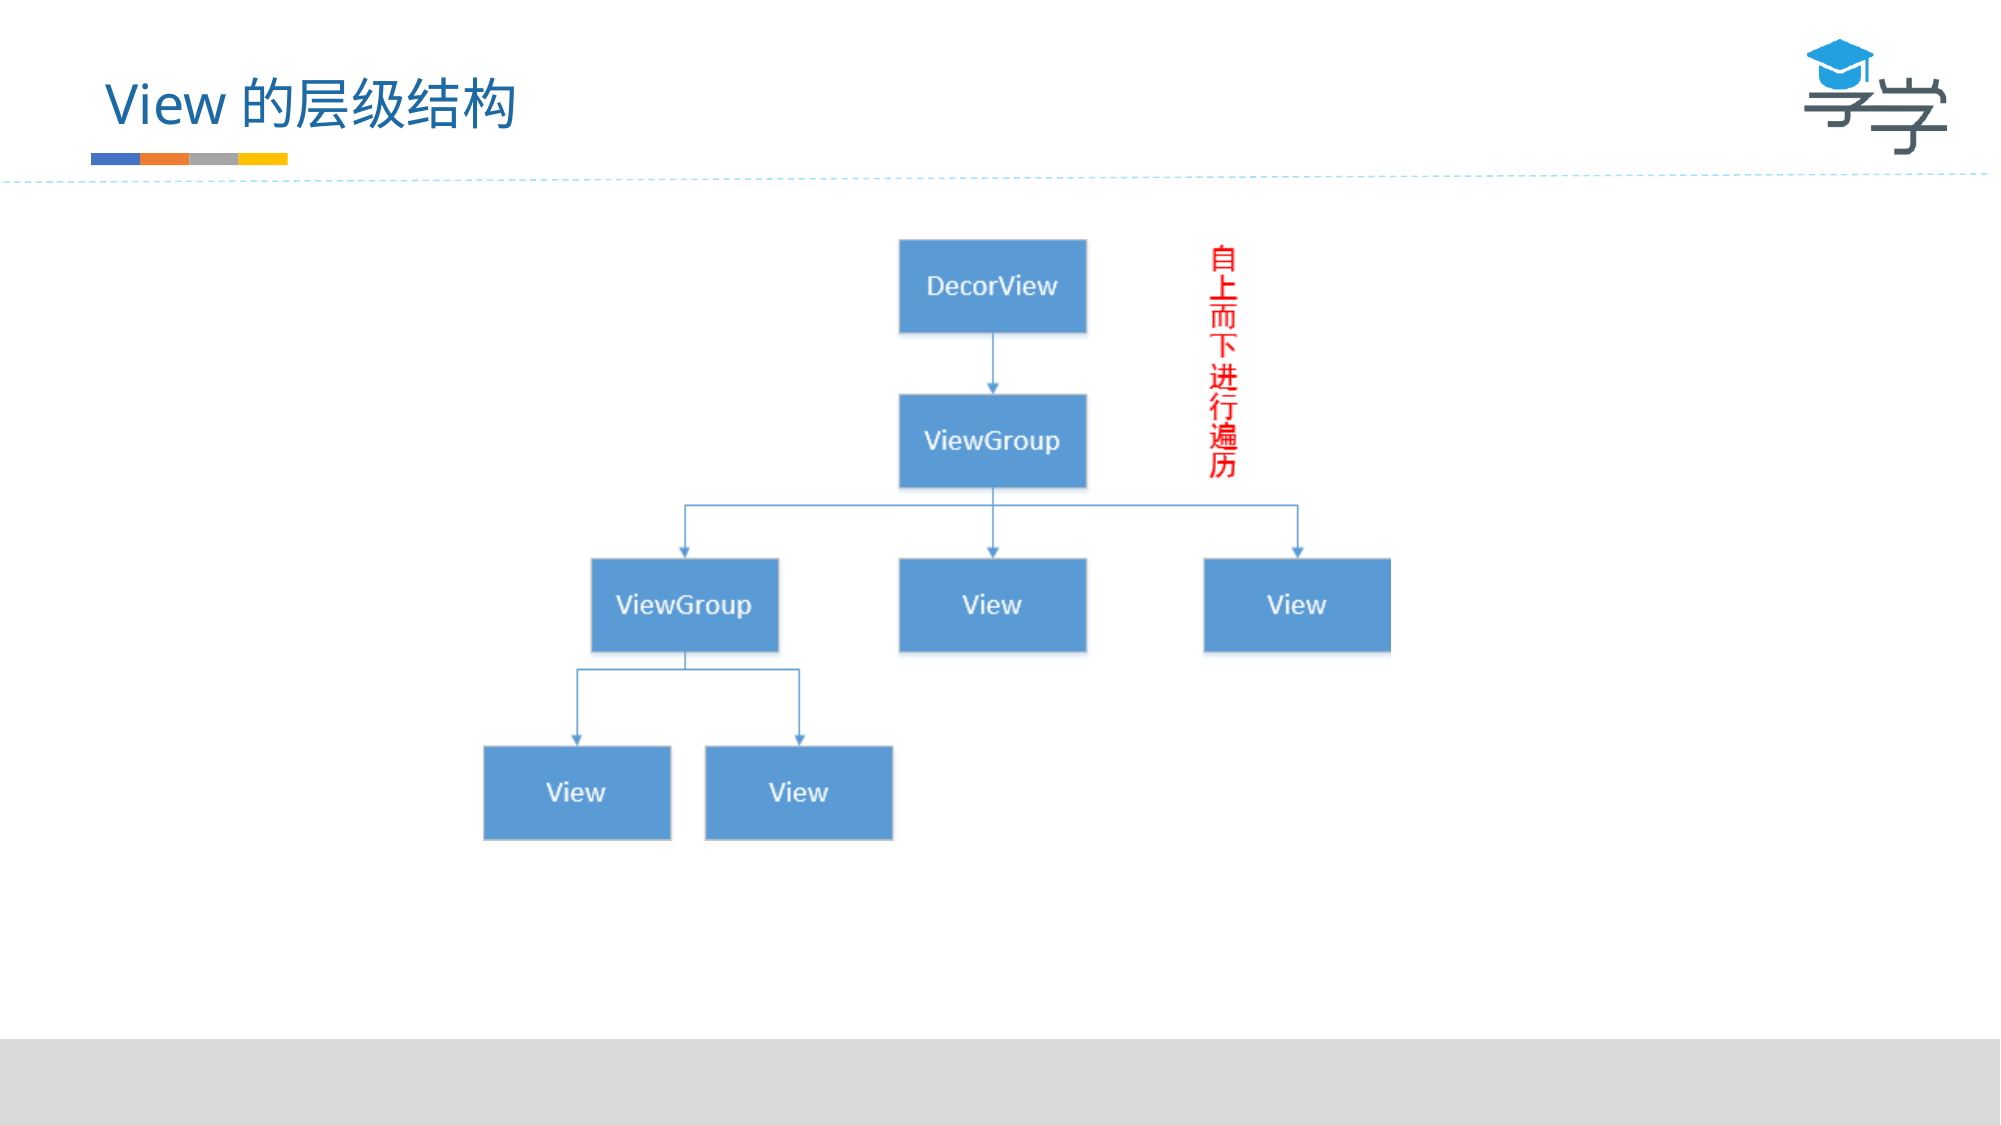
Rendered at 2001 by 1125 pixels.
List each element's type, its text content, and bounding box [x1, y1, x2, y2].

picture [482, 239, 1391, 841]
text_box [0, 173, 1993, 183]
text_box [90, 152, 288, 166]
picture [1799, 20, 1952, 173]
text_box View的层级结构 [91, 61, 785, 144]
